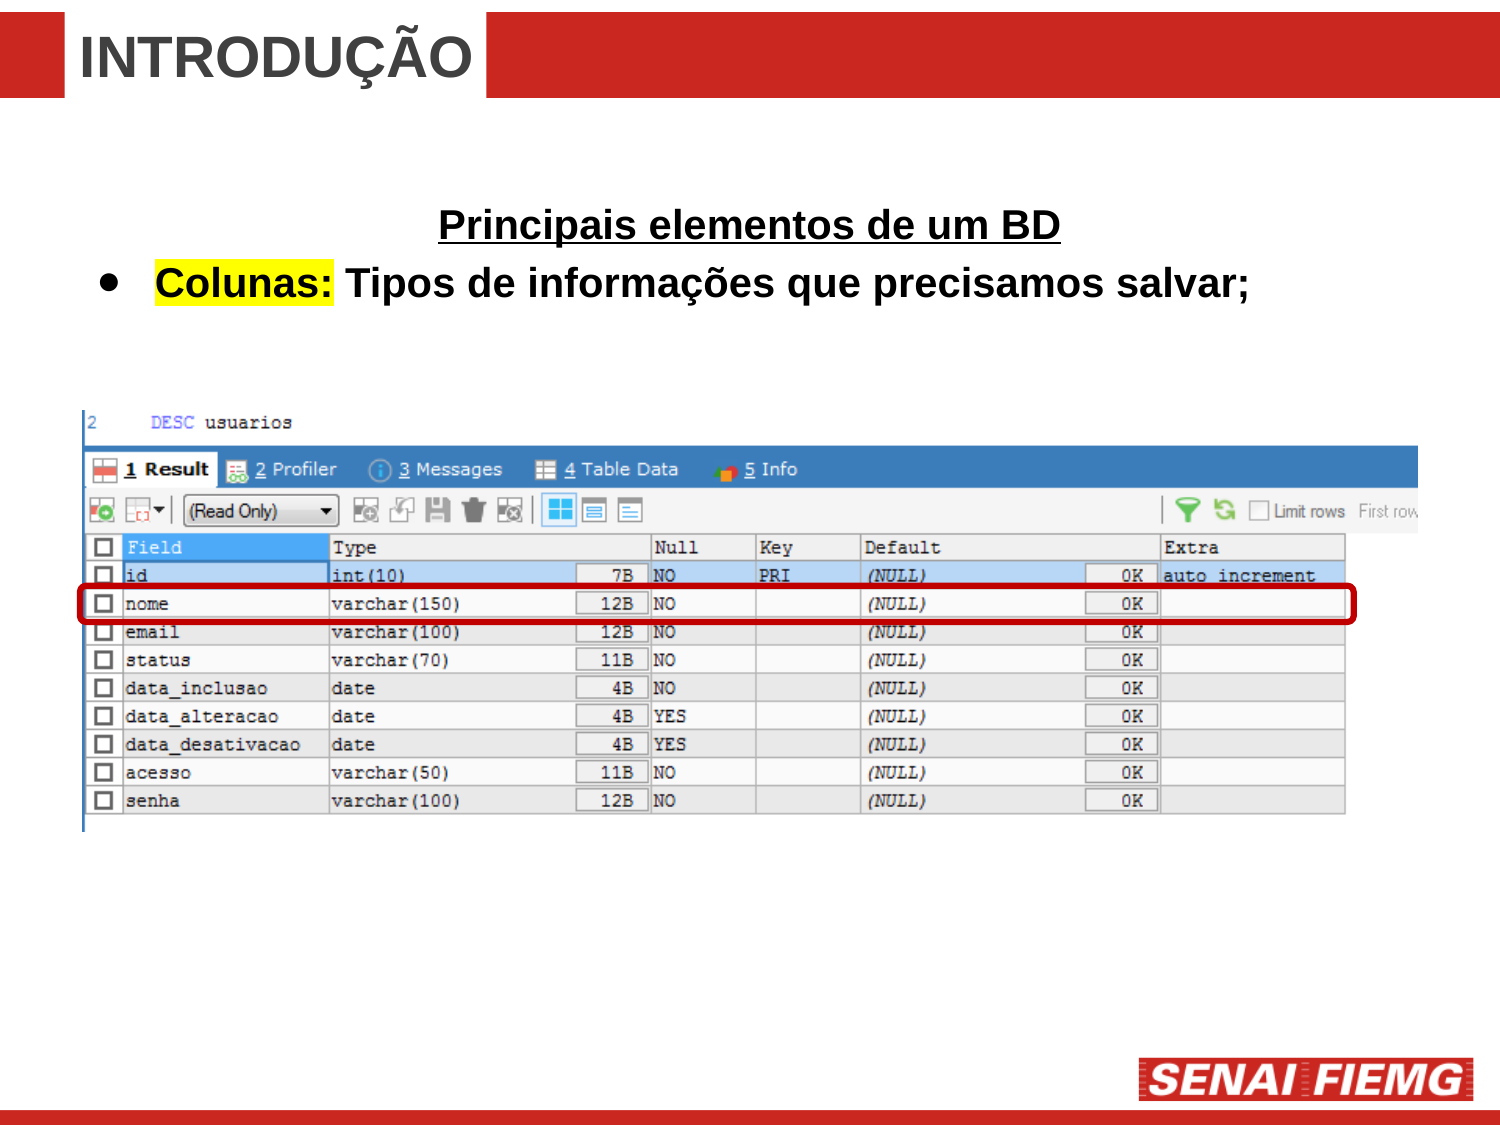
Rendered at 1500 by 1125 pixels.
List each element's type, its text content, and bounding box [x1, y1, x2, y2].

text_box INTRODUÇÃO [65, 12, 486, 98]
picture [1131, 1047, 1500, 1125]
picture [81, 409, 1419, 833]
text_box [486, 12, 1500, 98]
text_box [0, 1110, 1126, 1125]
text_box [0, 12, 65, 98]
text_box Principais elementos de um BD Colunas: Tipos de informações que precisamos salvar; [64, 182, 1436, 956]
